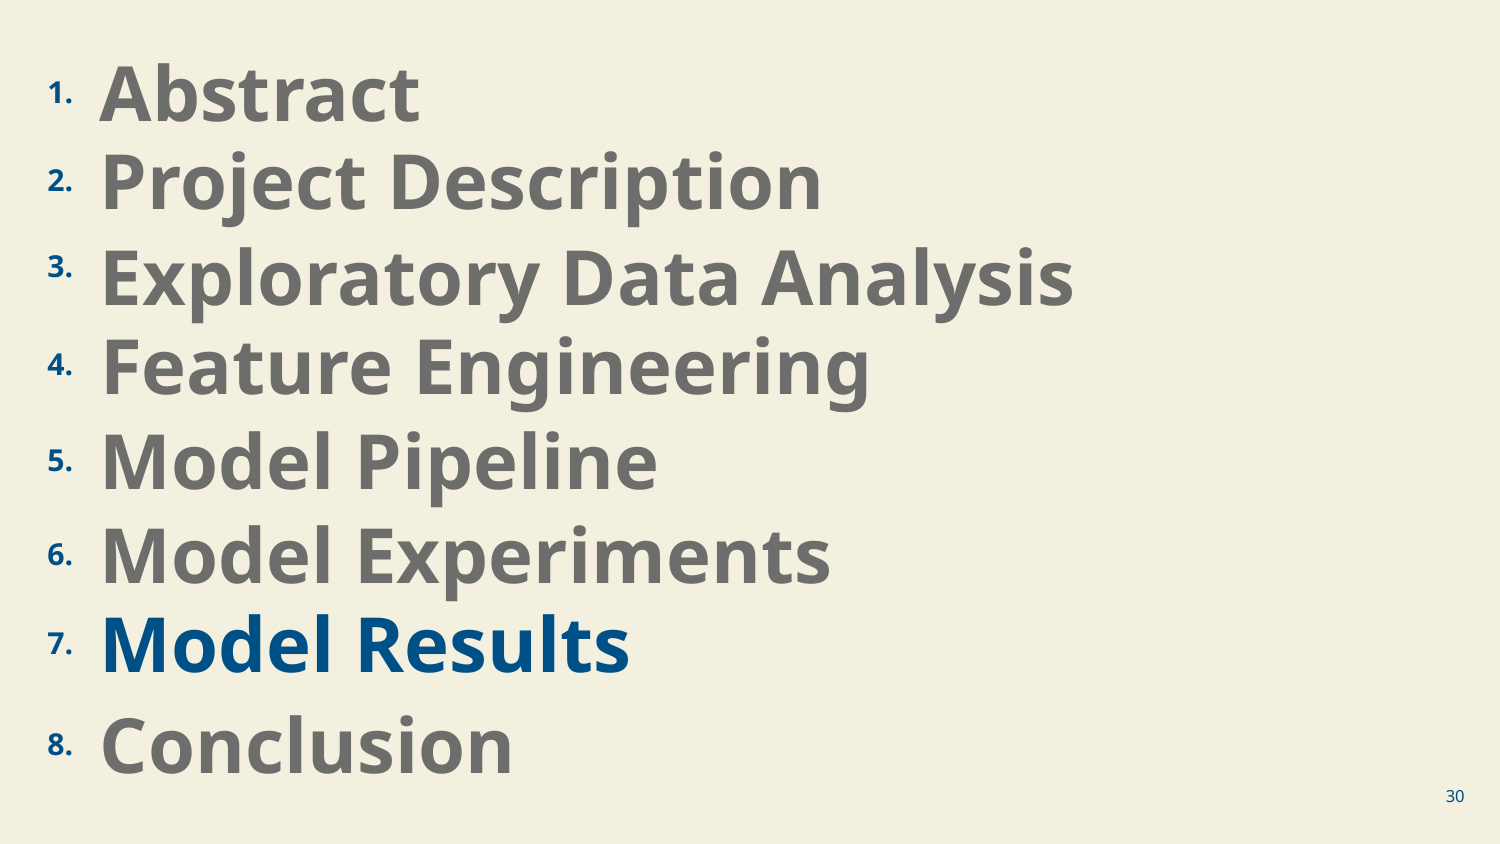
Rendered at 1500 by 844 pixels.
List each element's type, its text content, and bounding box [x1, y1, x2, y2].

text_box 1. [32, 67, 97, 125]
slide_number ‹#› [1389, 764, 1480, 830]
text_box Project Description [84, 138, 1241, 220]
text_box 4. [32, 339, 97, 397]
text_box 5. [32, 434, 97, 493]
text_box 2. [32, 155, 97, 213]
text_box Exploratory Data Analysis [84, 234, 1241, 316]
text_box Feature Engineering [85, 323, 1452, 405]
text_box Abstract [84, 50, 1241, 132]
text_box Model Results [84, 601, 1241, 683]
text_box Conclusion [84, 702, 1241, 784]
text_box 8. [32, 718, 97, 777]
text_box Model Pipeline [84, 418, 1241, 500]
text_box 7. [32, 618, 97, 676]
text_box 6. [32, 529, 97, 587]
text_box 3. [32, 241, 97, 299]
text_box Model Experiments [84, 512, 1241, 594]
